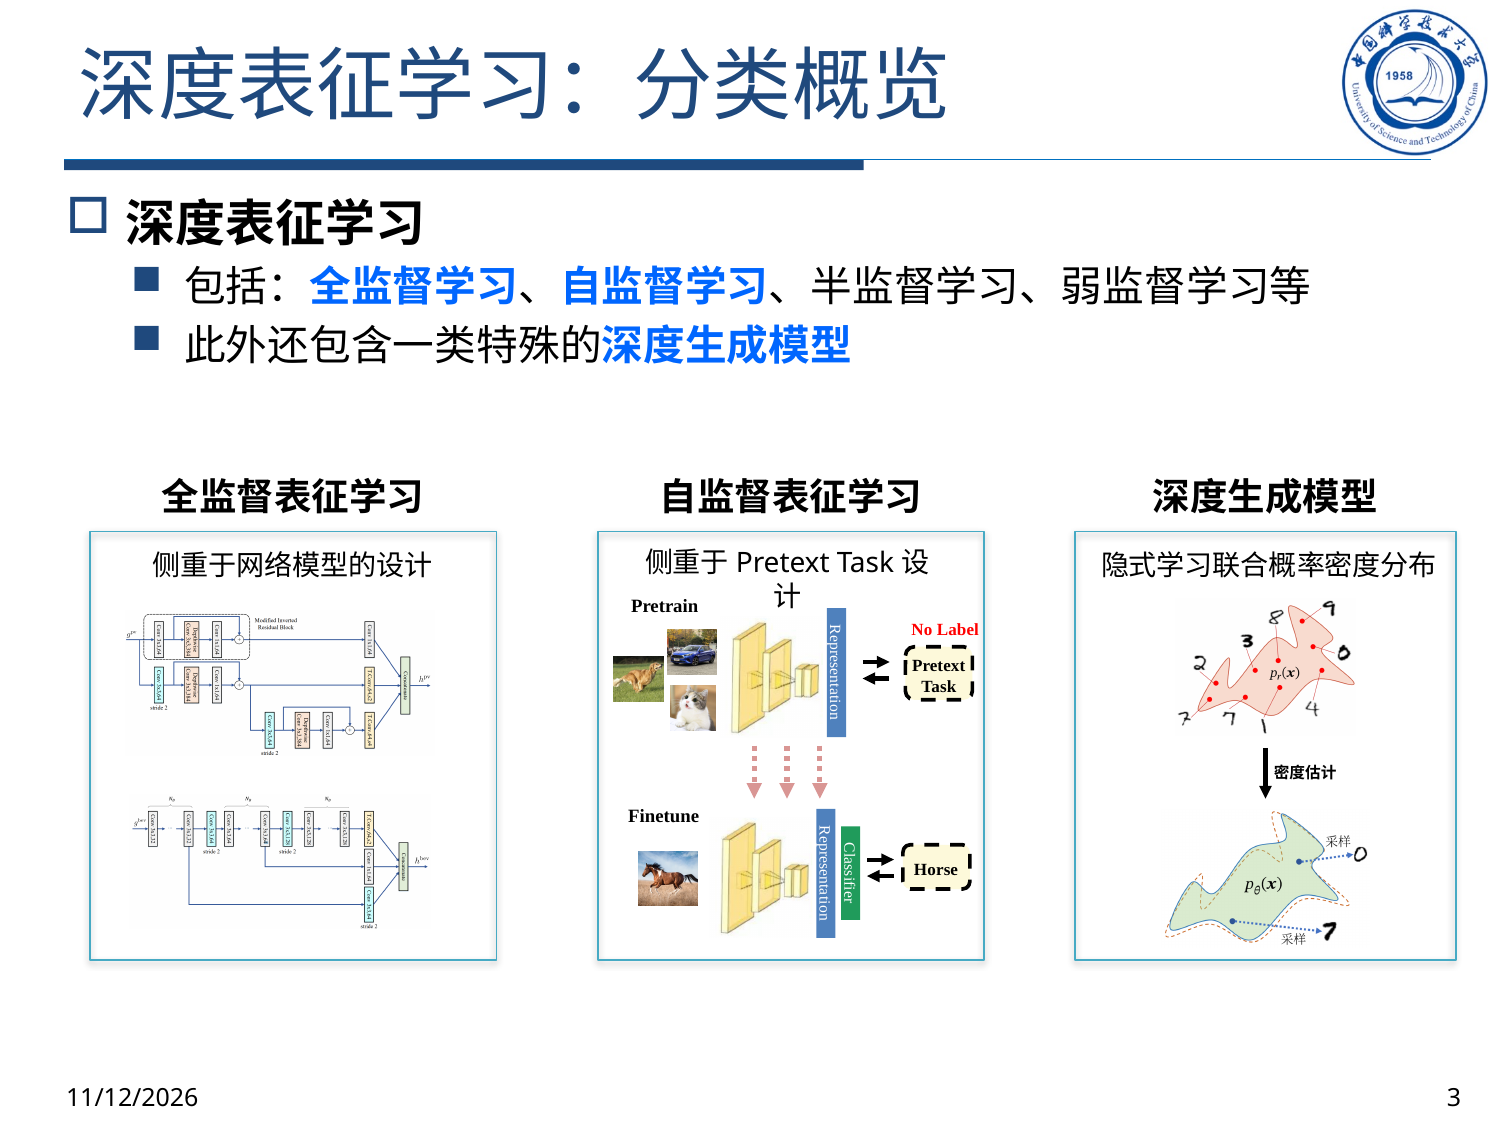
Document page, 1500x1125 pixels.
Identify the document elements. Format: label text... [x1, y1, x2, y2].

text_box Pretrain [616, 586, 714, 624]
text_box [613, 629, 718, 732]
title 深度表征学习：分类概览 [64, 19, 1407, 145]
text_box Pretext Task [897, 647, 981, 704]
text_box 深度生成模型 [1133, 465, 1398, 526]
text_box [898, 844, 974, 890]
picture [125, 610, 436, 756]
picture [638, 850, 698, 906]
slide_number 3 [1373, 1074, 1477, 1119]
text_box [866, 859, 893, 877]
text_box 全监督表征学习 [115, 465, 471, 526]
text_box [89, 531, 497, 961]
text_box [709, 808, 836, 939]
text_box [597, 531, 985, 961]
text_box Classifier [840, 824, 862, 922]
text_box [862, 661, 890, 679]
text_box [719, 607, 847, 738]
text_box [1074, 531, 1457, 961]
text_box Finetune [613, 796, 715, 834]
picture [129, 794, 432, 929]
list 深度表征学习 包括：全监督学习、自监督学习、半监督学习、弱监督学习等 此外还包含一类特殊的深度生成模型 [51, 184, 1431, 427]
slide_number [51, 1074, 377, 1119]
text_box 自监督表征学习 [588, 465, 993, 526]
text_box No Label [896, 611, 995, 647]
text_box 隐式学习联合概率密度分布 [1086, 539, 1453, 588]
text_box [1160, 598, 1370, 948]
picture [1332, 1, 1493, 156]
